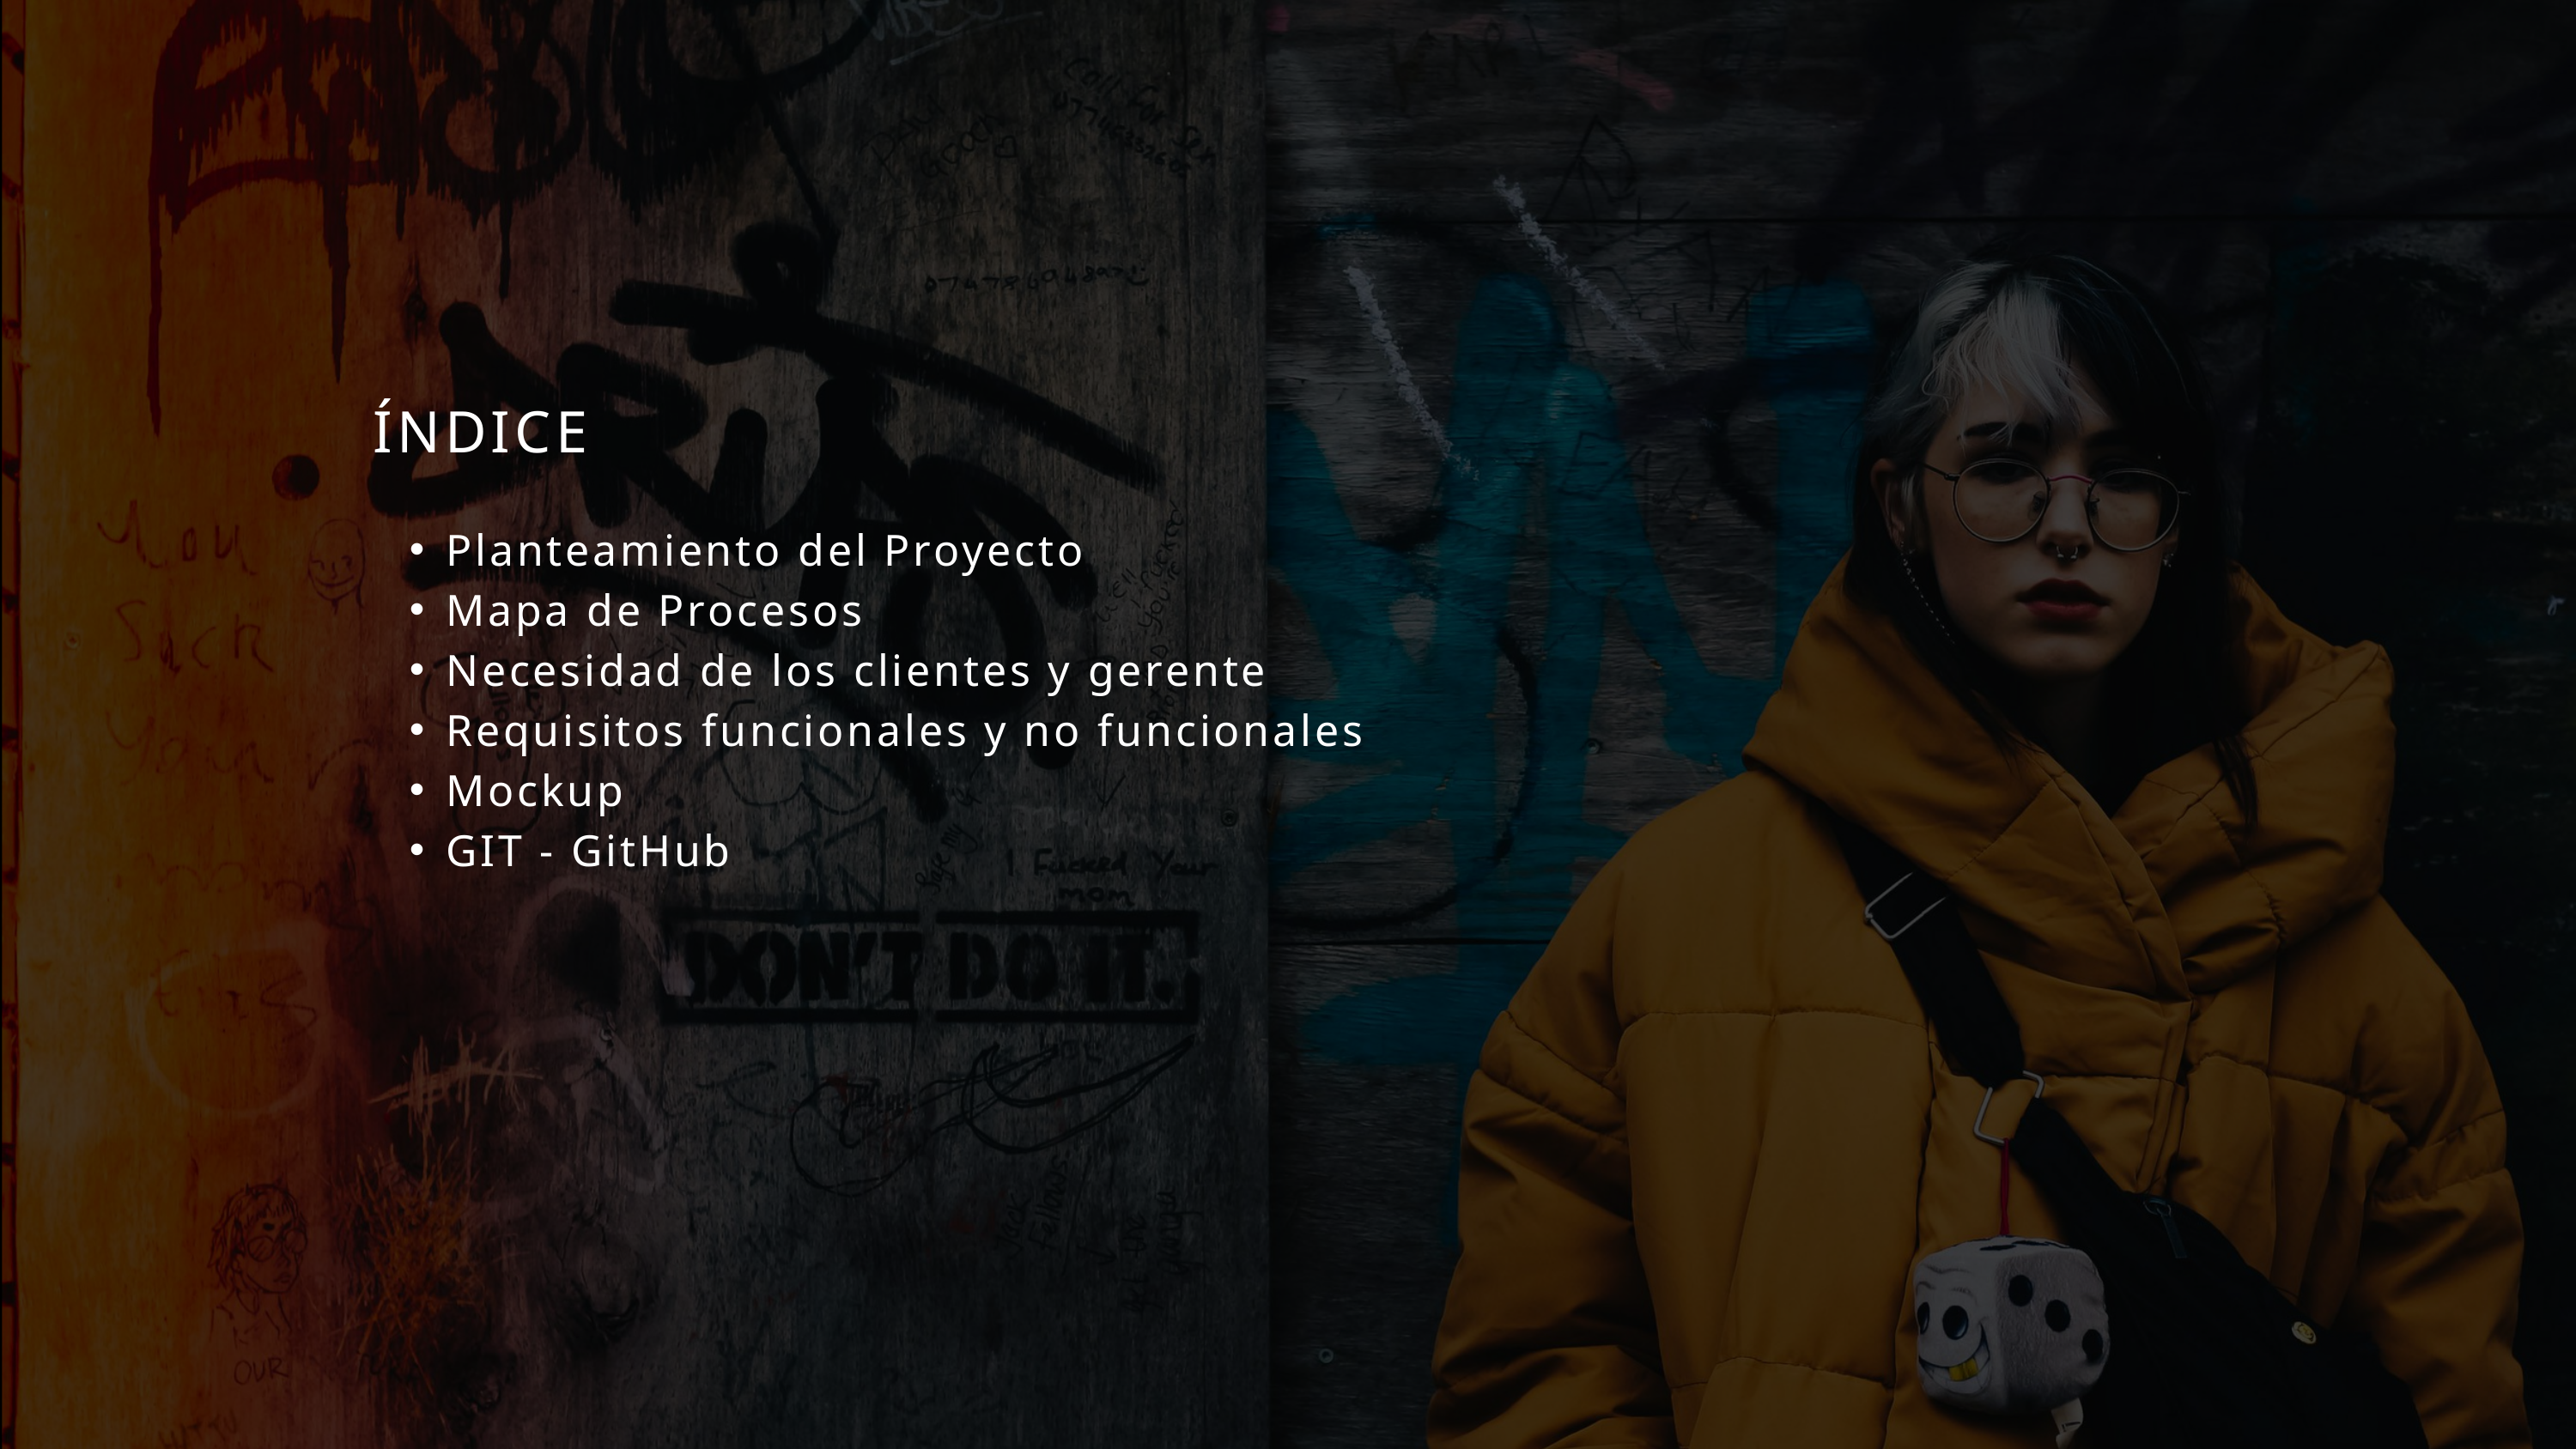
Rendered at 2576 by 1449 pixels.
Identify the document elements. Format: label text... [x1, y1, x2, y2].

text_box ÍNDICE [373, 384, 1390, 465]
text_box Planteamiento del Proyecto Mapa de Procesos Necesidad de los clientes y gerente Requisitos funcionales y no funcionales Mockup GIT - GitHub [373, 514, 1390, 876]
text_box [2, 0, 2576, 1449]
